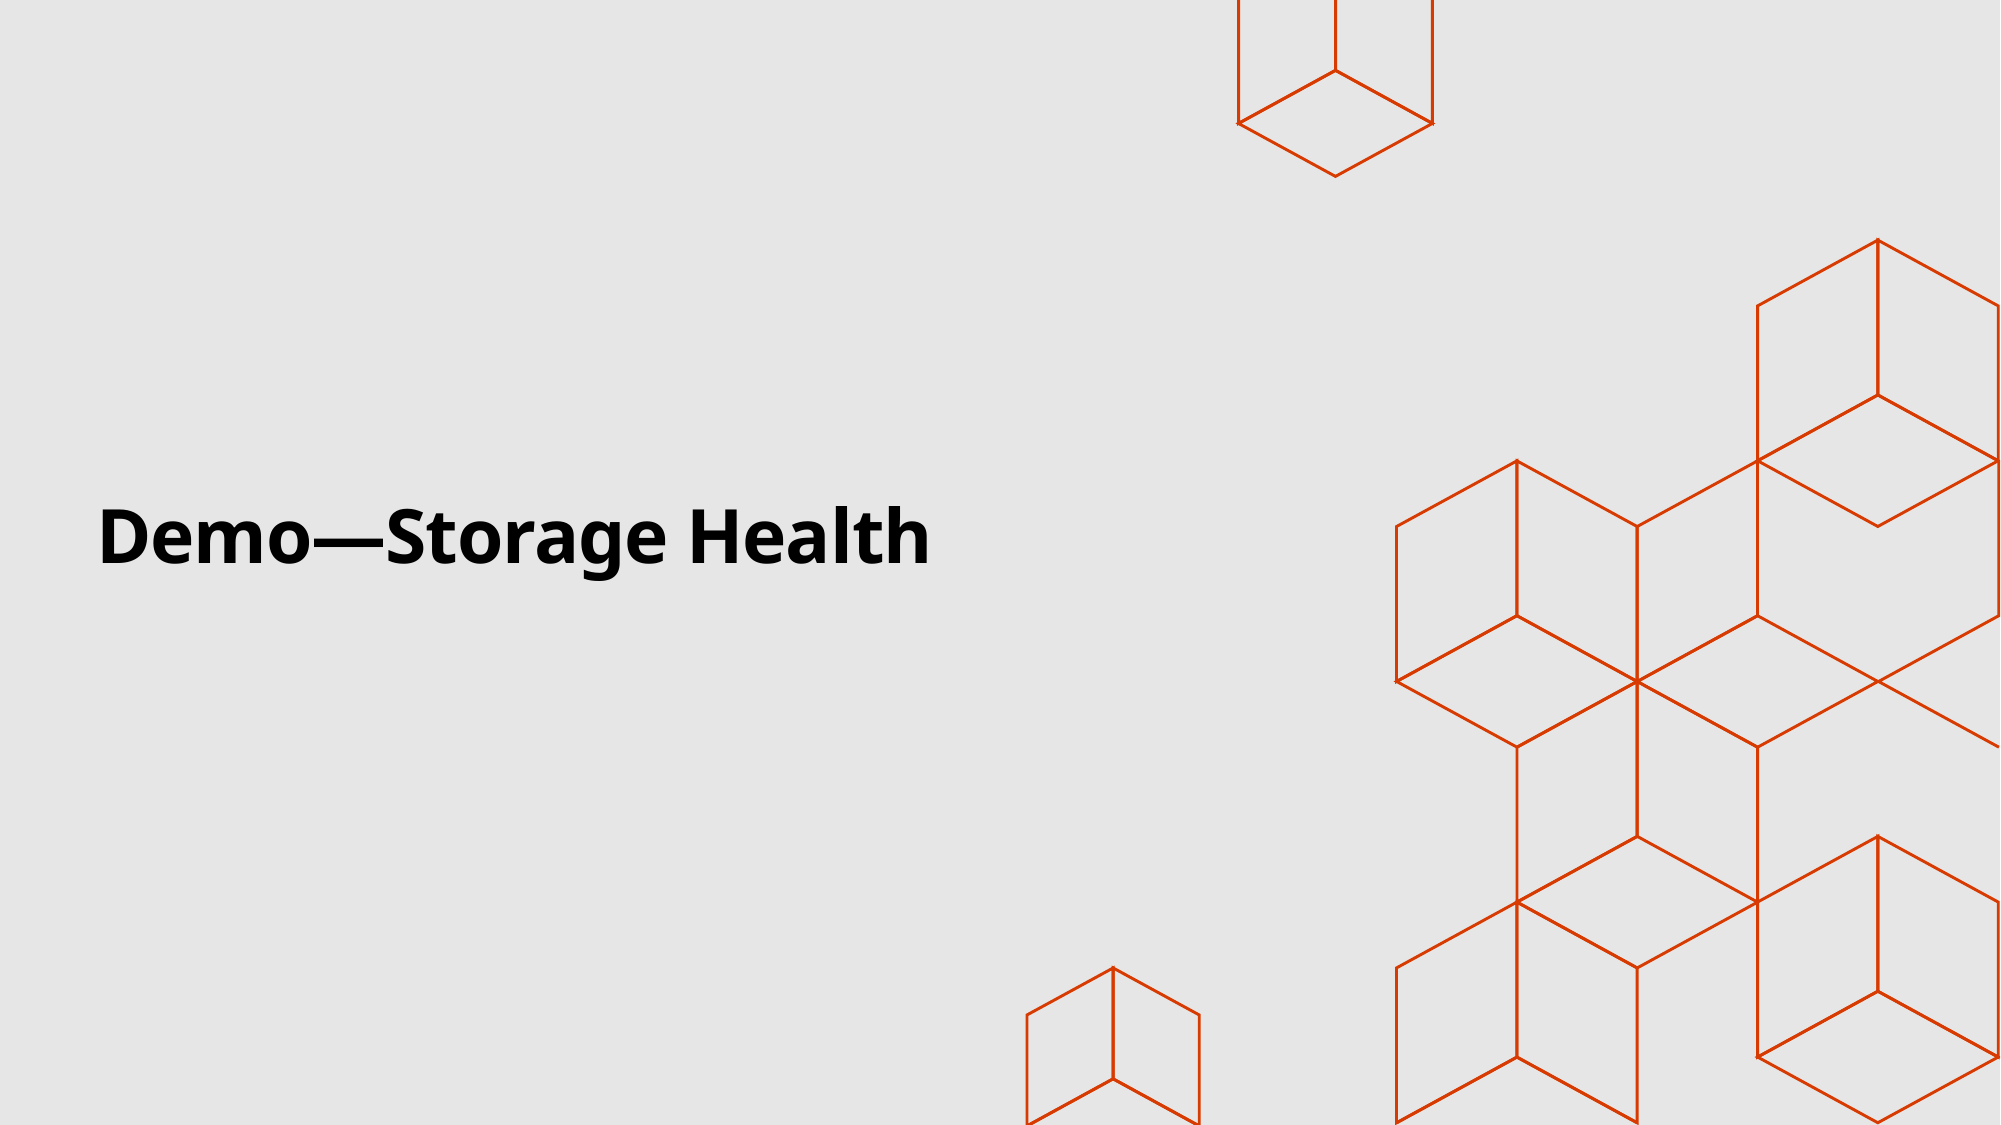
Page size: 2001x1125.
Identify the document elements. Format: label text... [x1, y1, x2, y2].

title Demo—Storage Health [96, 497, 1146, 580]
